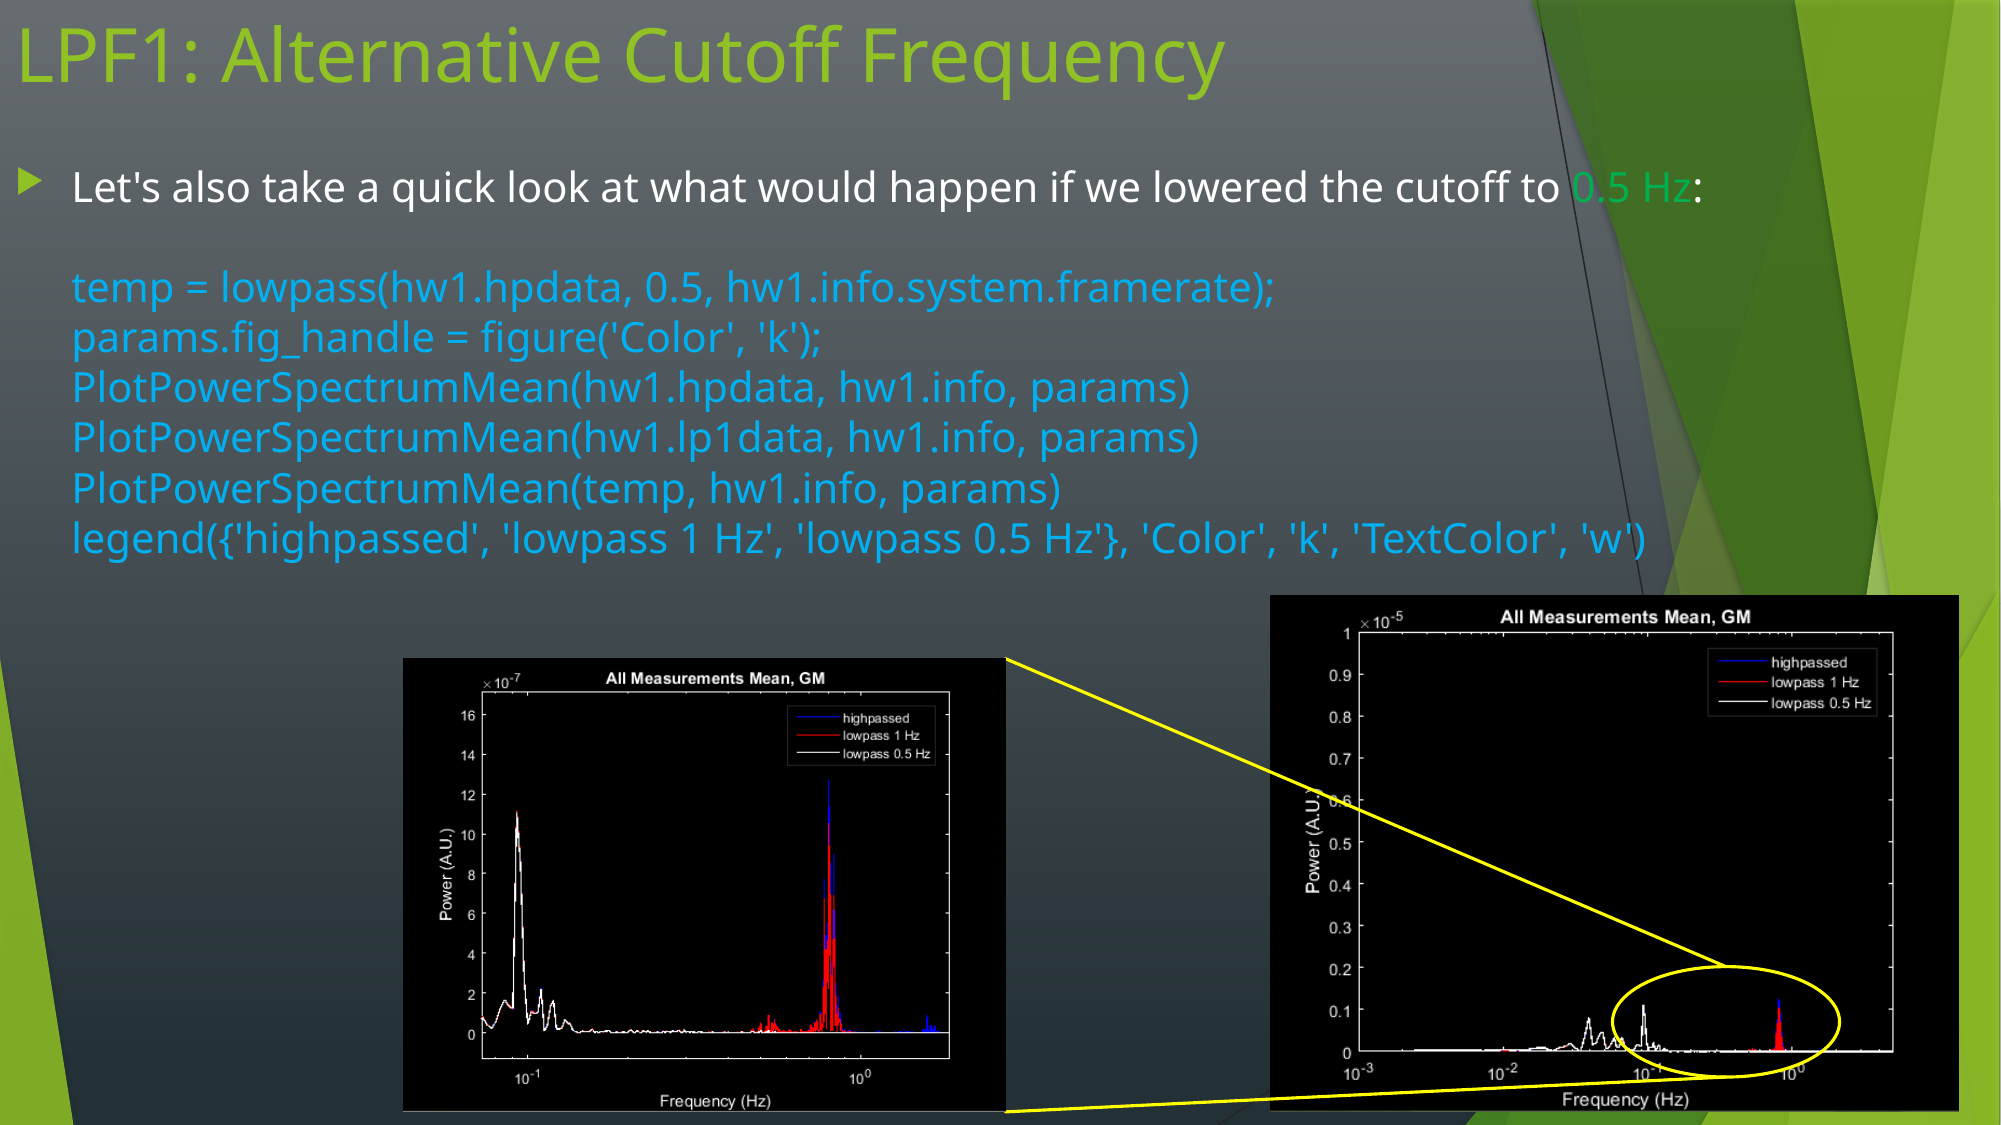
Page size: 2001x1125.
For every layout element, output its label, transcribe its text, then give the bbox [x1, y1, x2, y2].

list Let's also take a quick look at what would happen if we lowered the cutoff to 0.5 Hz: temp = lowpass(hw1.hpdata, 0.5, hw1.info.system.framerate); params.fig_handle = figure('Color', 'k'); PlotPowerSpectrumMean(hw1.hpdata, hw1.info, params) PlotPowerSpectrumMean(hw1.lp1data, hw1.info, params) PlotPowerSpectrumMean(temp, hw1.info, params) legend({'highpassed', 'lowpass 1 Hz', 'lowpass 0.5 Hz'}, 'Color', 'k', 'TextColor', 'w') [0, 153, 1894, 659]
title LPF1: Alternative Cutoff Frequency [0, 0, 1411, 153]
picture [1270, 594, 1959, 1113]
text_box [1011, 1076, 1727, 1113]
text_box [1007, 658, 1727, 968]
picture [403, 658, 1006, 1113]
